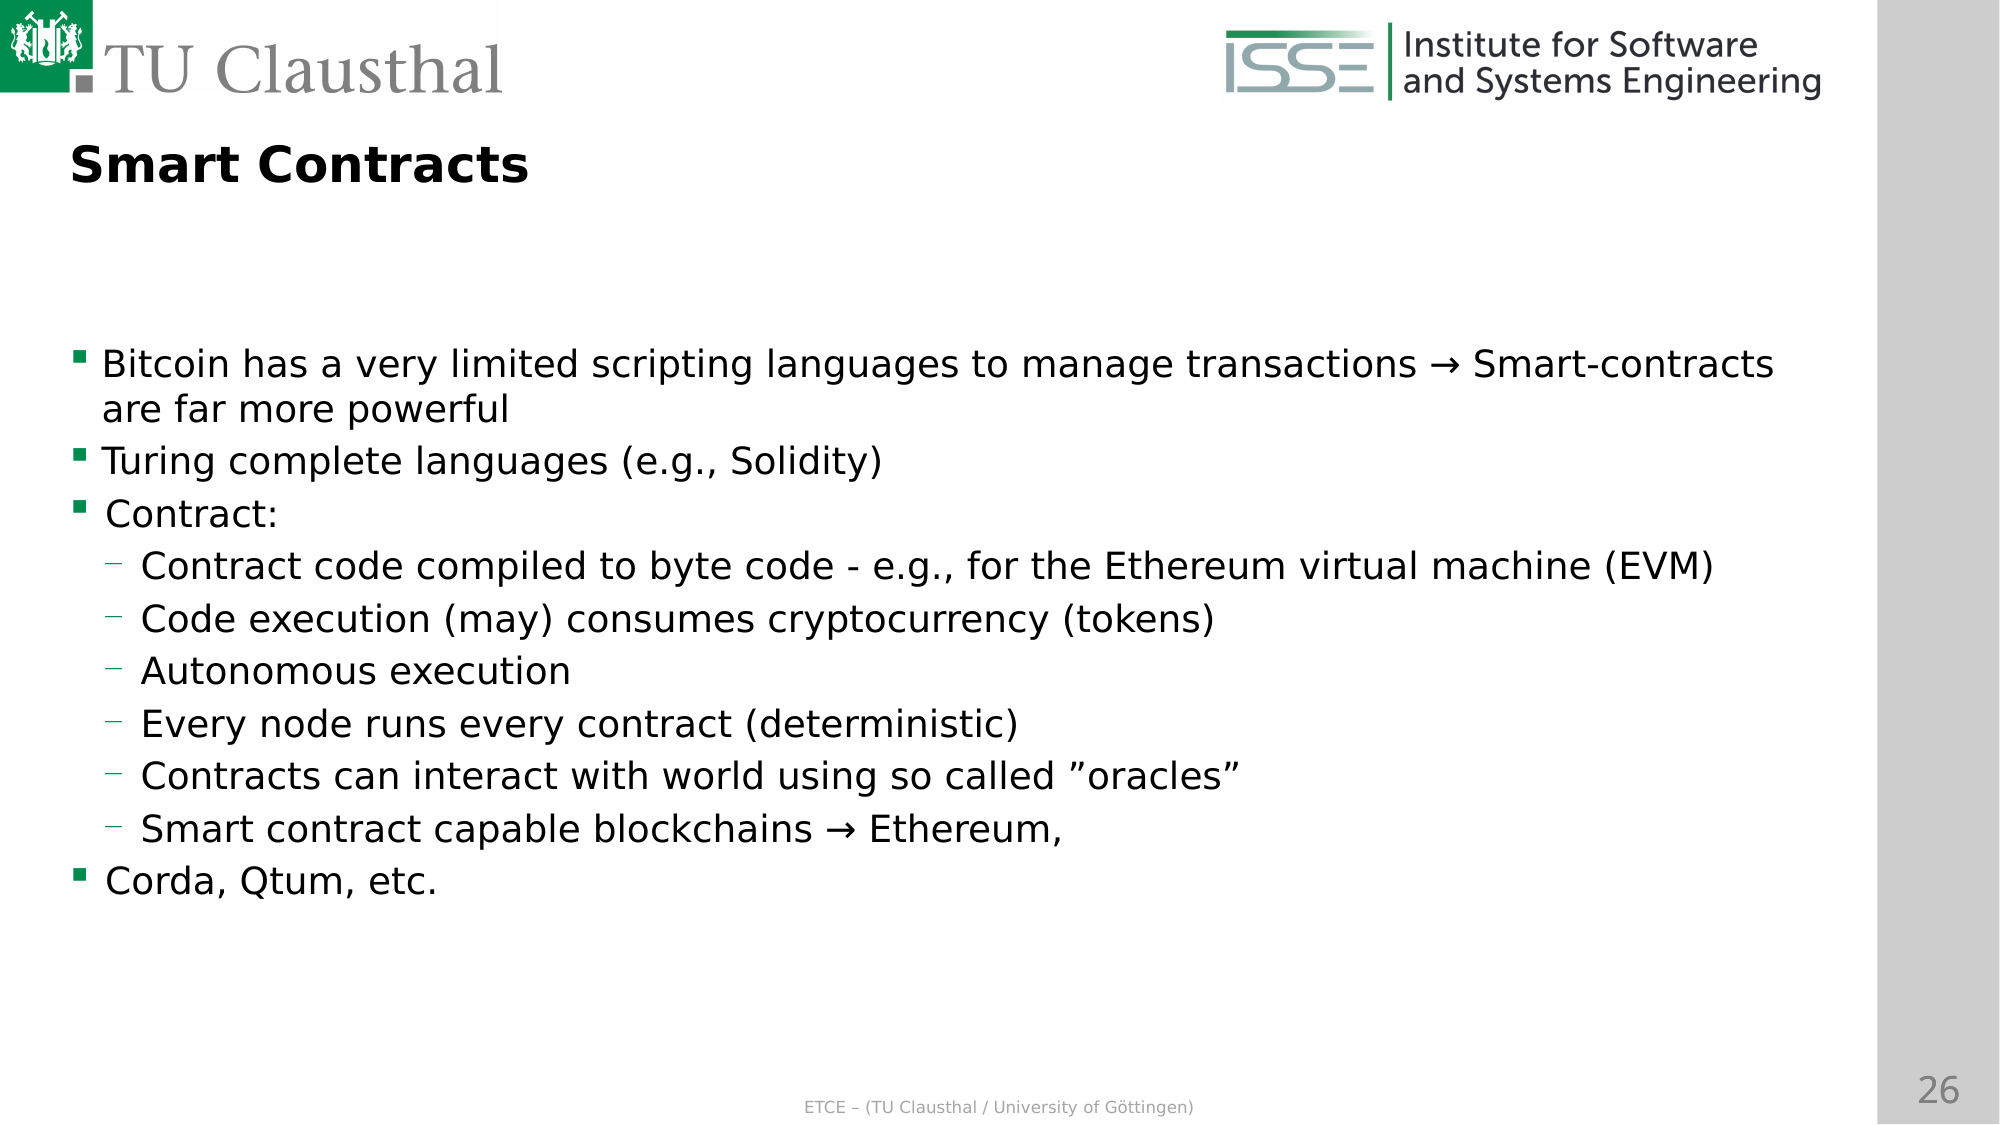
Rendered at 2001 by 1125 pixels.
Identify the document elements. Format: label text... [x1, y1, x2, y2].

picture [0, 0, 502, 93]
text_box Bitcoin has a very limited scripting languages to manage transactions → Smart-contracts are far more powerful Turing complete languages (e.g., Solidity) Contract: Contract code compiled to byte code - e.g., for the Ethereum virtual machine (EVM) Code execution (may) consumes cryptocurrency (tokens) Autonomous execution Every node runs every contract (deterministic) Contracts can interact with world using so called ”oracles” Smart contract capable blockchains → Ethereum, Corda, Qtum, etc. [54, 208, 1819, 1035]
picture [1218, 22, 1826, 107]
text_box Smart Contracts [54, 125, 1819, 208]
